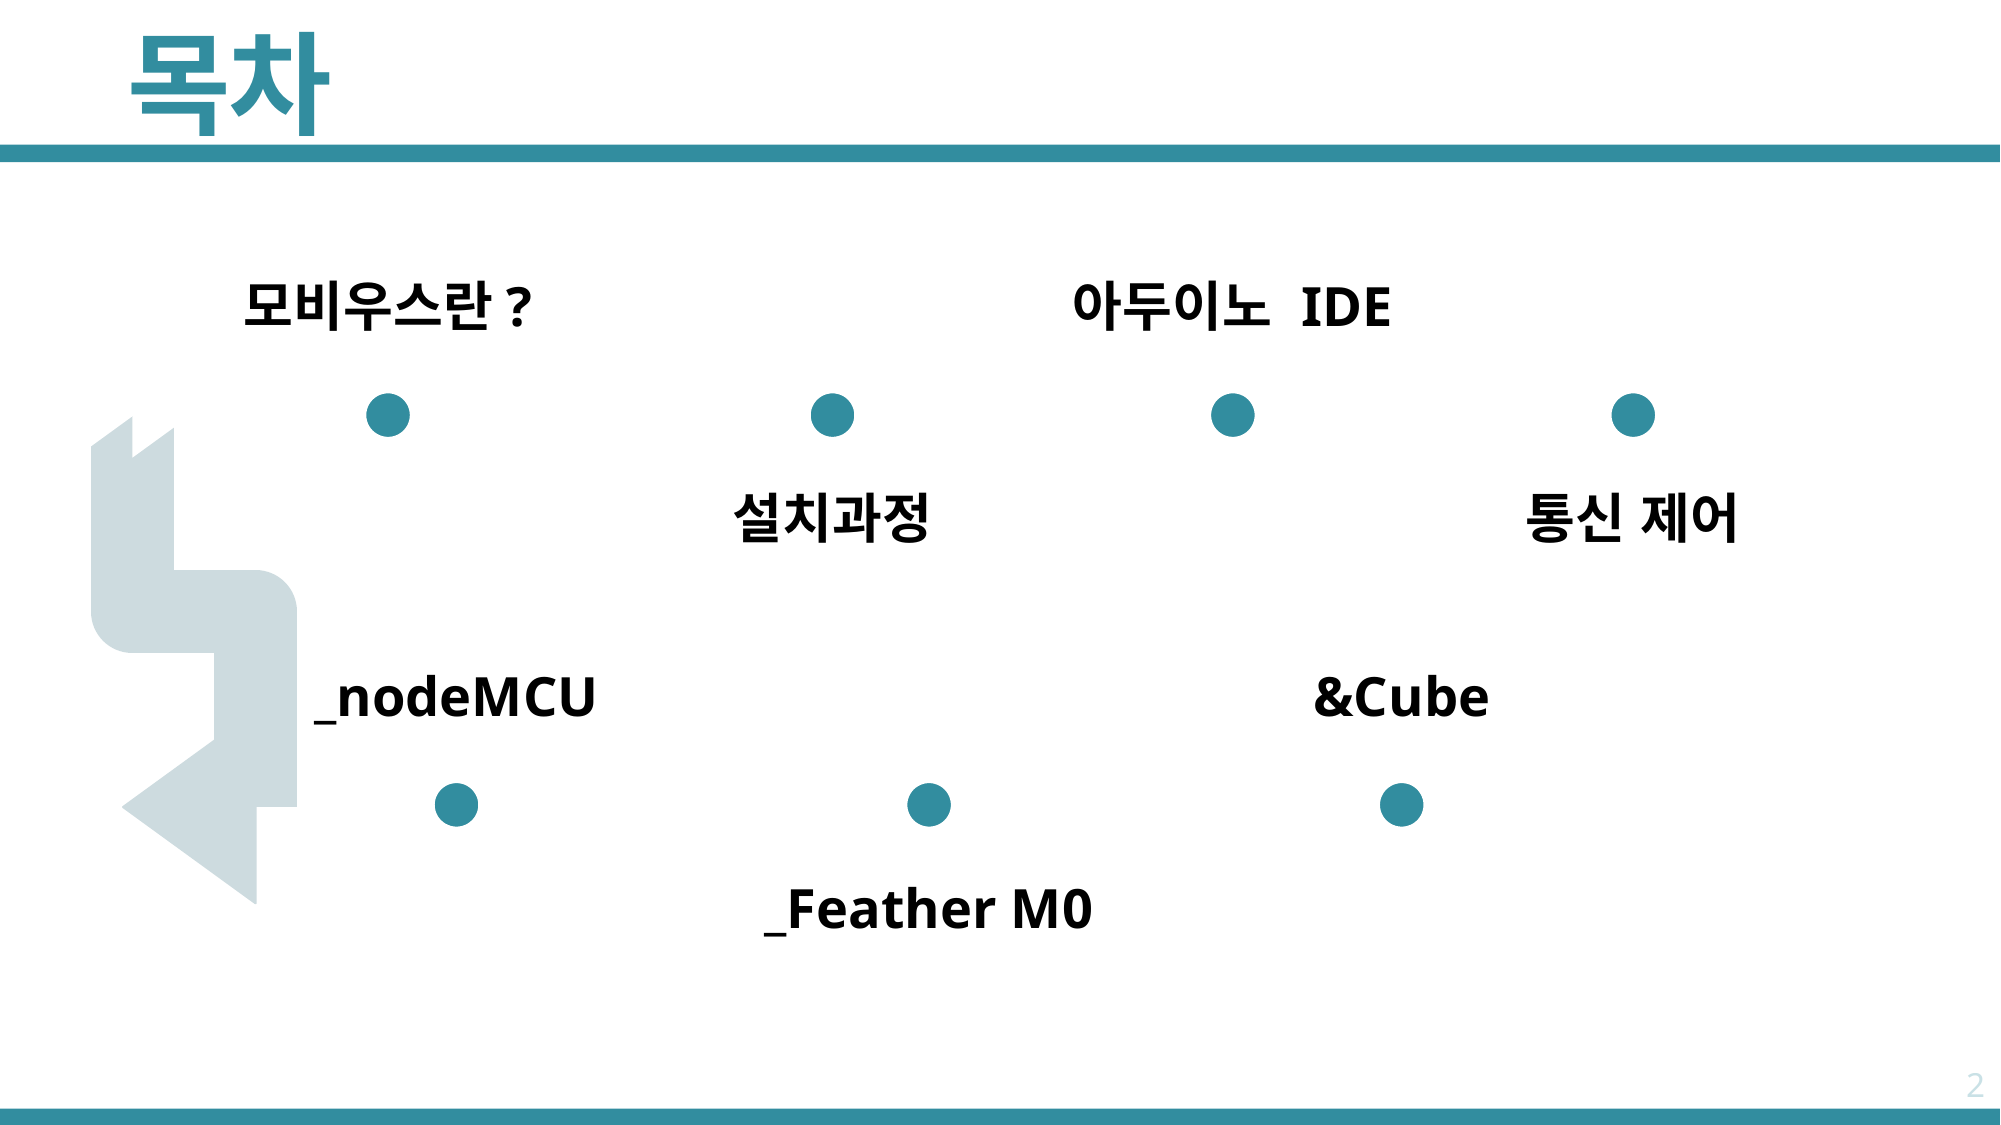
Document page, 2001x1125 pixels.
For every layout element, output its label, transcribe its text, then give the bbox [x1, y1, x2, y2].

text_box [0, 181, 1825, 1039]
slide_number 2 [1541, 1049, 2000, 1118]
title 목차 [112, 26, 1484, 157]
